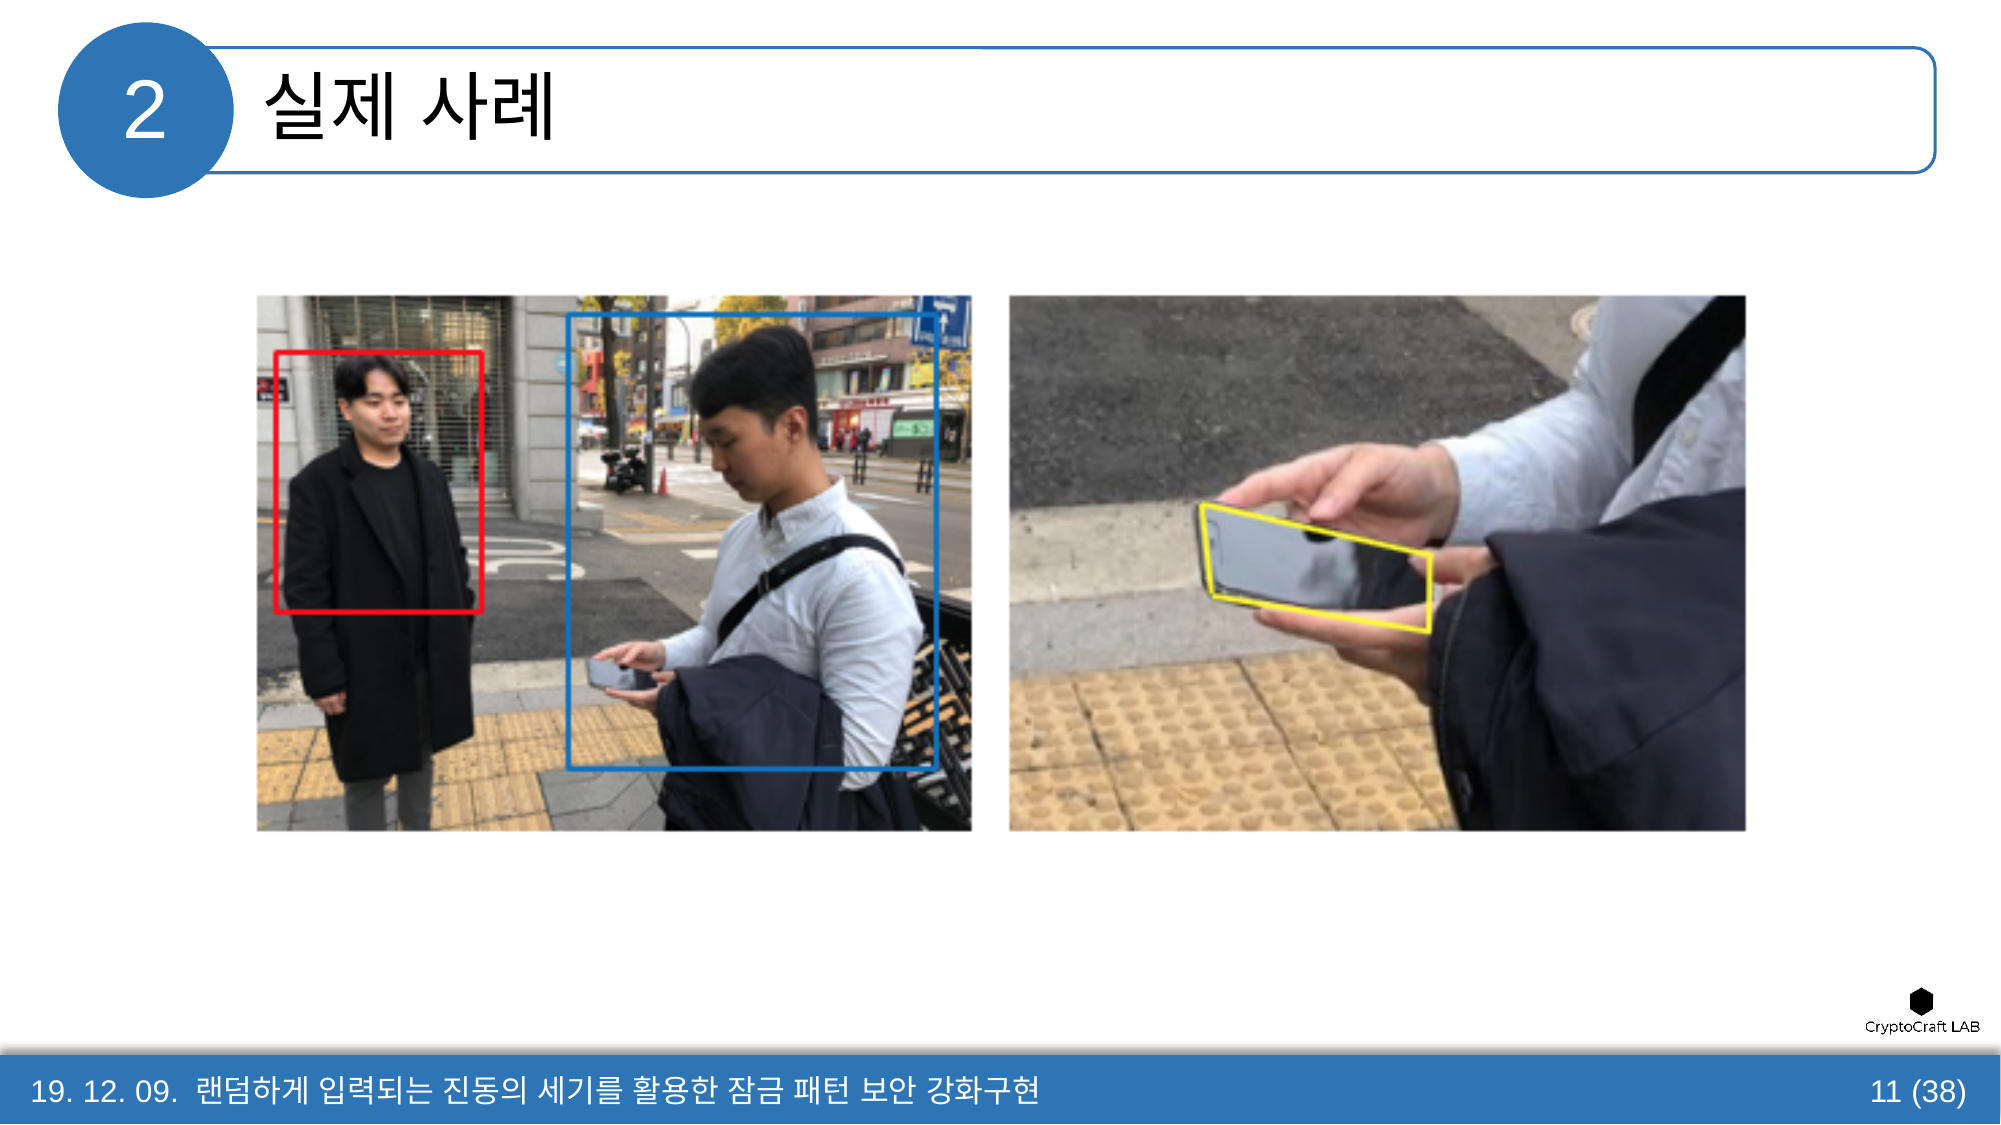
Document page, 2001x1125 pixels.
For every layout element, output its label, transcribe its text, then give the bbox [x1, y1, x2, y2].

picture [220, 264, 1780, 861]
title 실제 사례 [246, 50, 1936, 170]
list 2 [101, 66, 191, 156]
picture [1856, 978, 1989, 1044]
